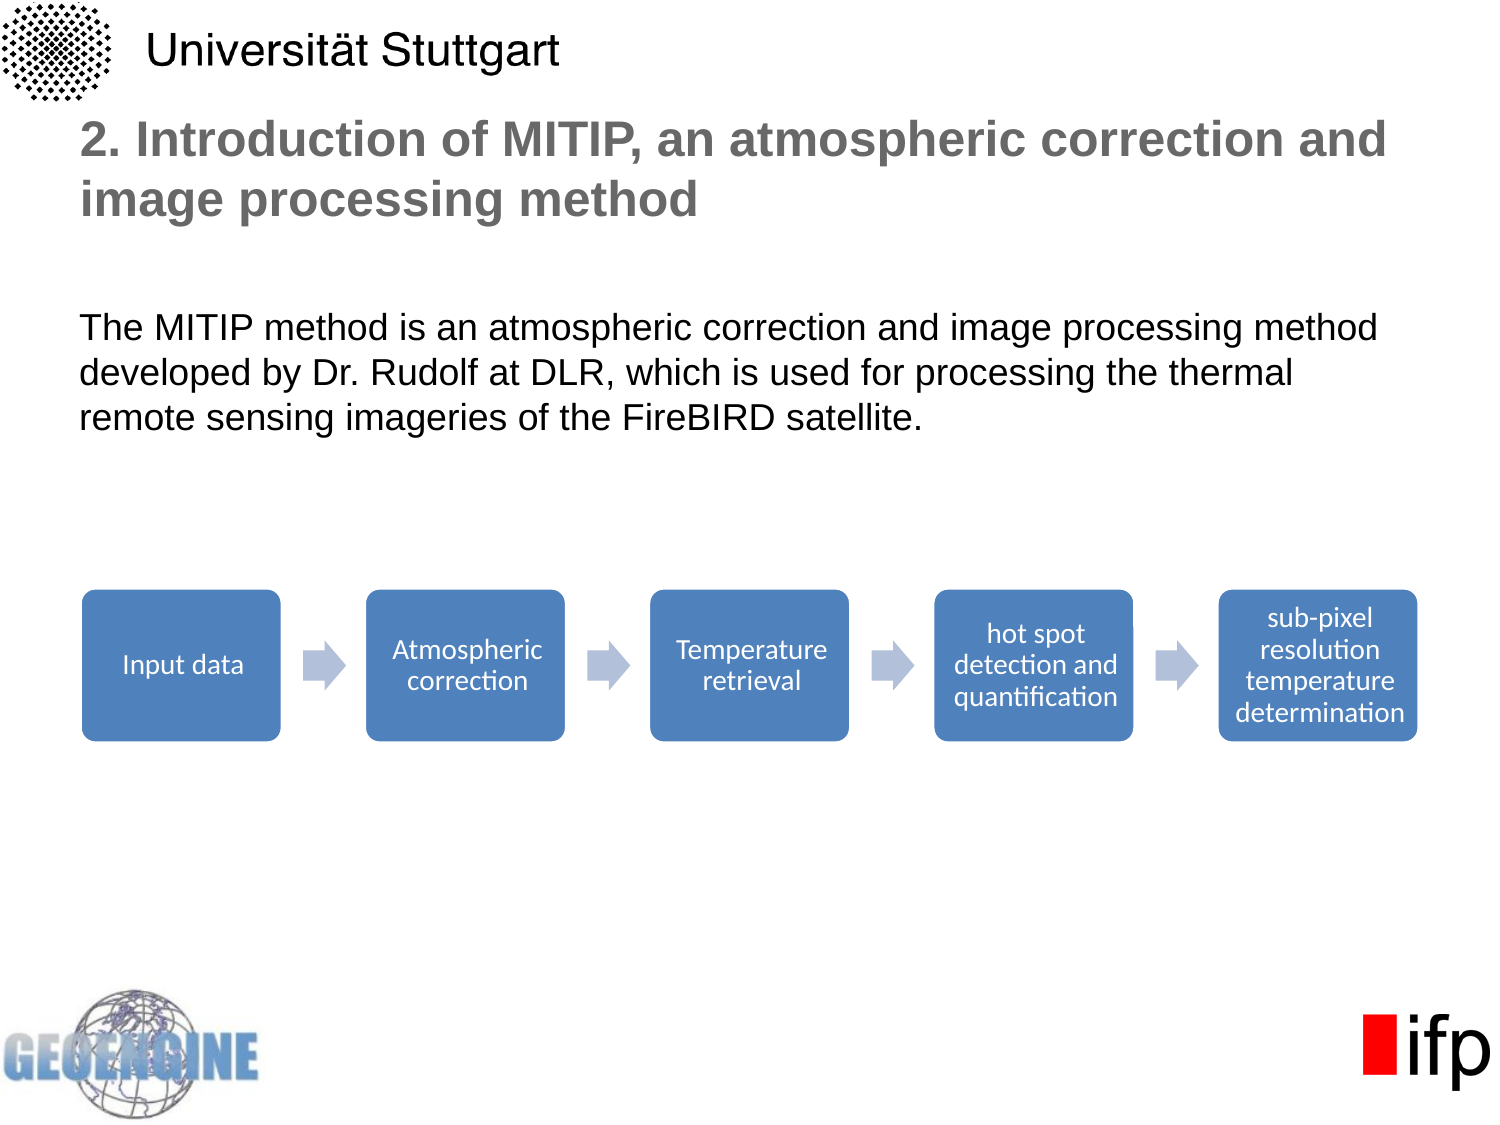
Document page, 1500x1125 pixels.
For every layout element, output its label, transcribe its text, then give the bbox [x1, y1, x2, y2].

list The MITIP method is an atmospheric correction and image processing method developed by Dr. Rudolf at DLR, which is used for processing the thermal remote sensing imageries of the FireBIRD satellite. [79, 302, 1421, 455]
picture [1352, 978, 1500, 1125]
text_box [78, 455, 1421, 875]
picture [0, 2, 568, 103]
picture [0, 978, 266, 1125]
title 2. Introduction of MITIP, an atmospheric correction and image processing method [79, 106, 1421, 228]
